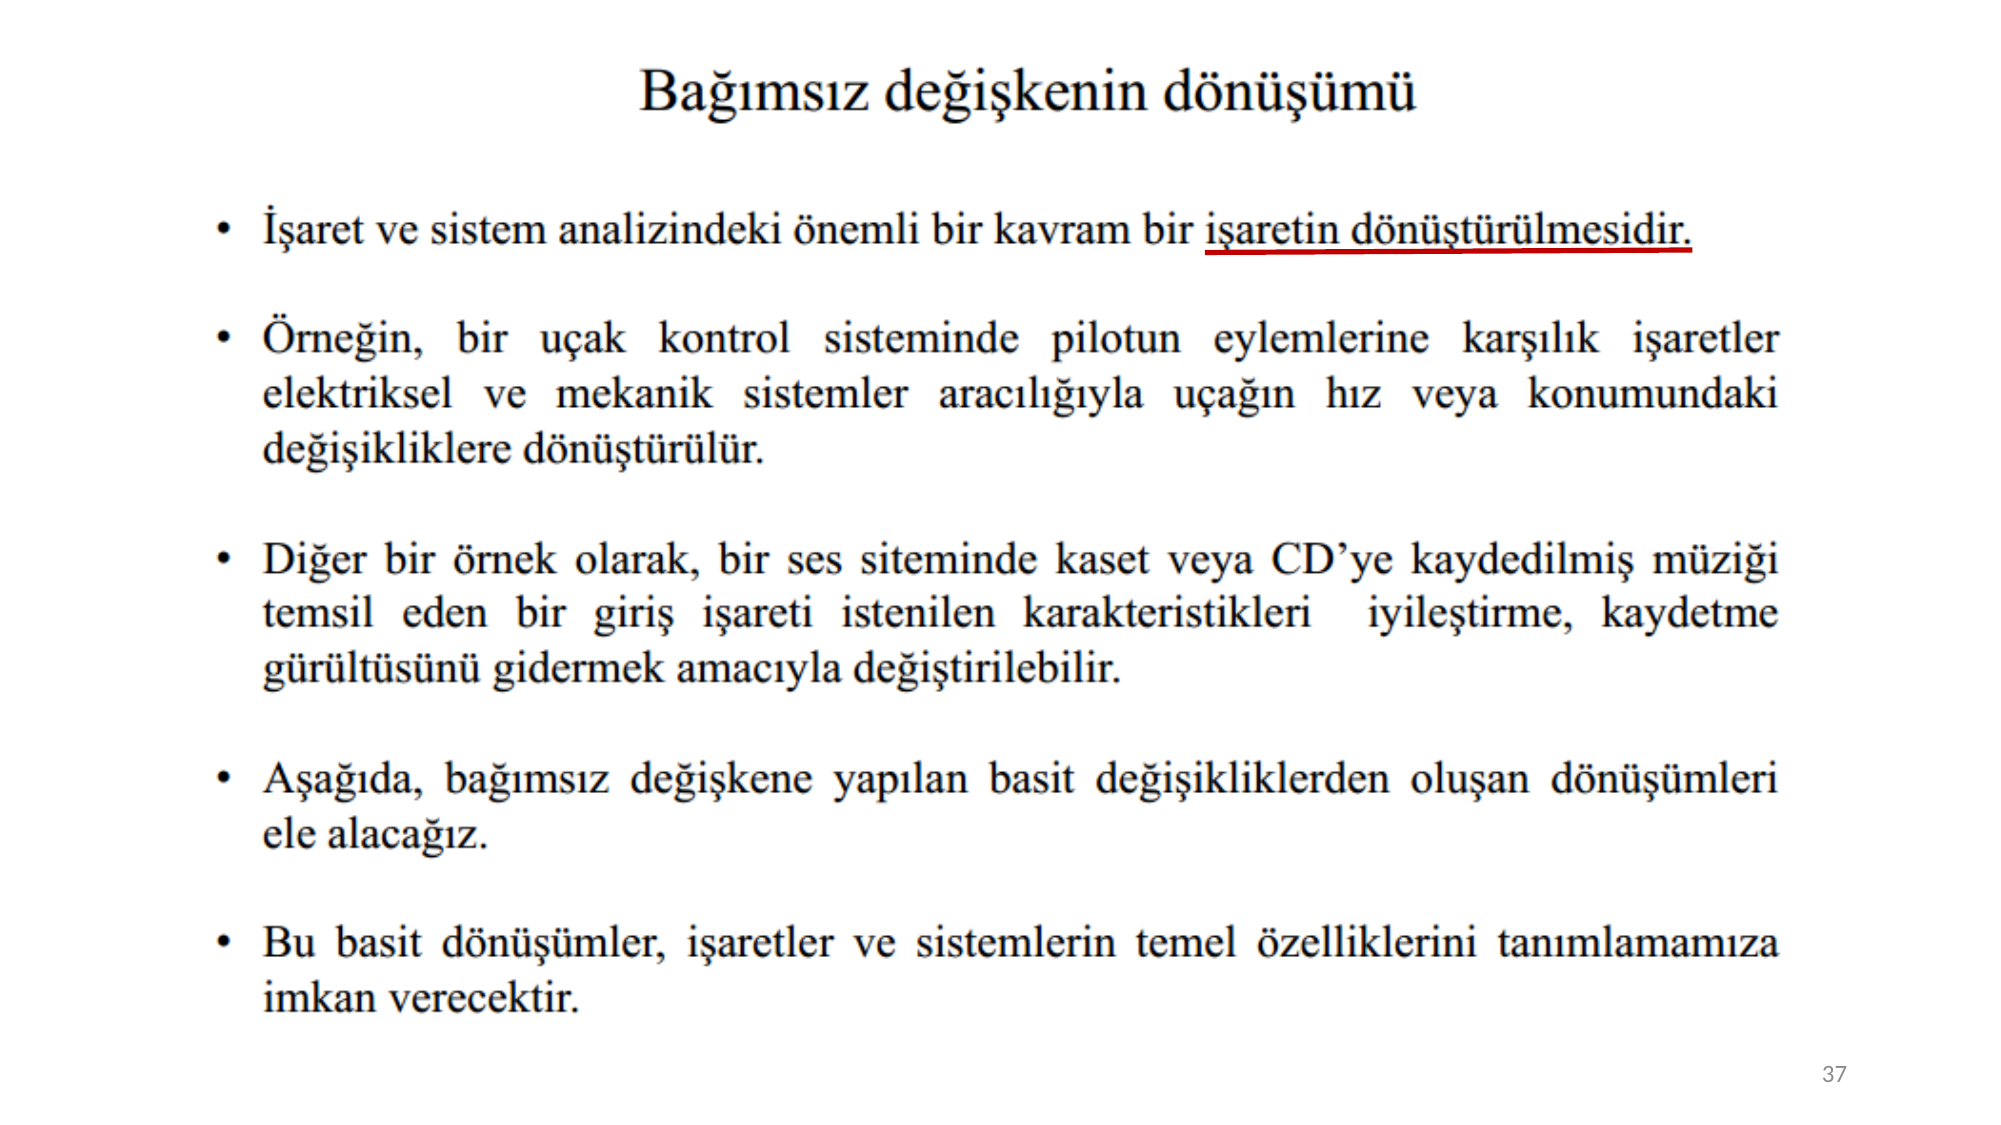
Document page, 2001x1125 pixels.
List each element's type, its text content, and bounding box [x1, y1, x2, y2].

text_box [1204, 249, 1693, 253]
picture [199, 59, 1800, 1018]
slide_number 37 [1412, 1042, 1863, 1103]
